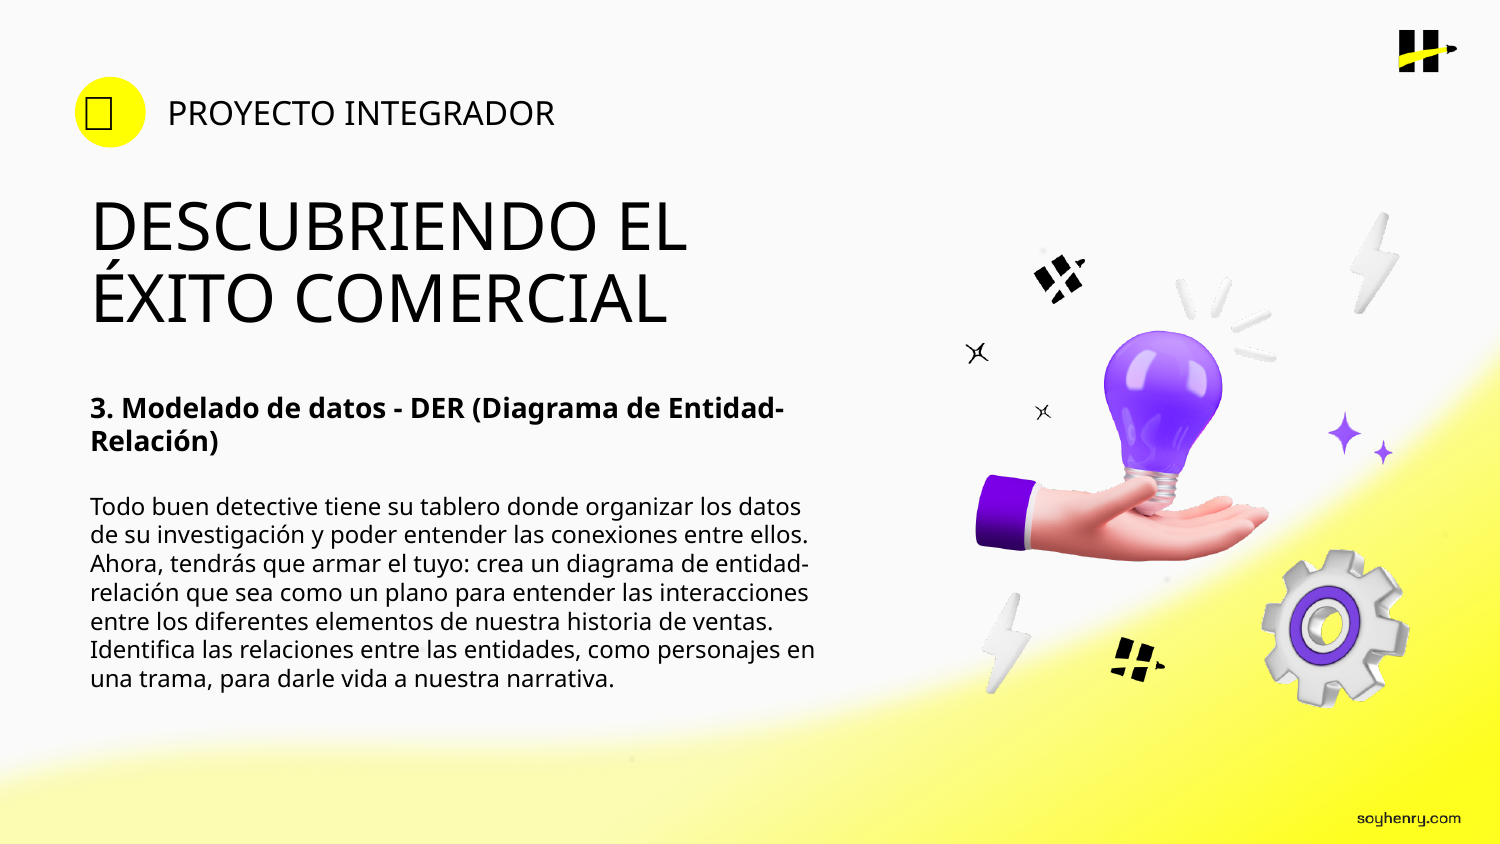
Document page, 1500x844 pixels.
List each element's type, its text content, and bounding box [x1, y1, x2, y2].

picture [0, 0, 1500, 844]
text_box 🎯 [65, 67, 163, 156]
text_box PROYECTO INTEGRADOR [163, 76, 909, 147]
text_box DESCUBRIENDO EL ÉXITO COMERCIAL [75, 177, 851, 352]
text_box 3. Modelado de datos - DER (Diagrama de Entidad-Relación) Todo buen detective tiene su tablero donde organizar los datos de su investigación y poder entender las conexiones entre ellos. Ahora, tendrás que armar el tuyo: crea un diagrama de entidad-relación que sea como un plano para entender las interacciones entre los diferentes elementos de nuestra historia de ventas. Identifica las relaciones entre las entidades, como personajes en una trama, para darle vida a nuestra narrativa. [75, 375, 851, 833]
